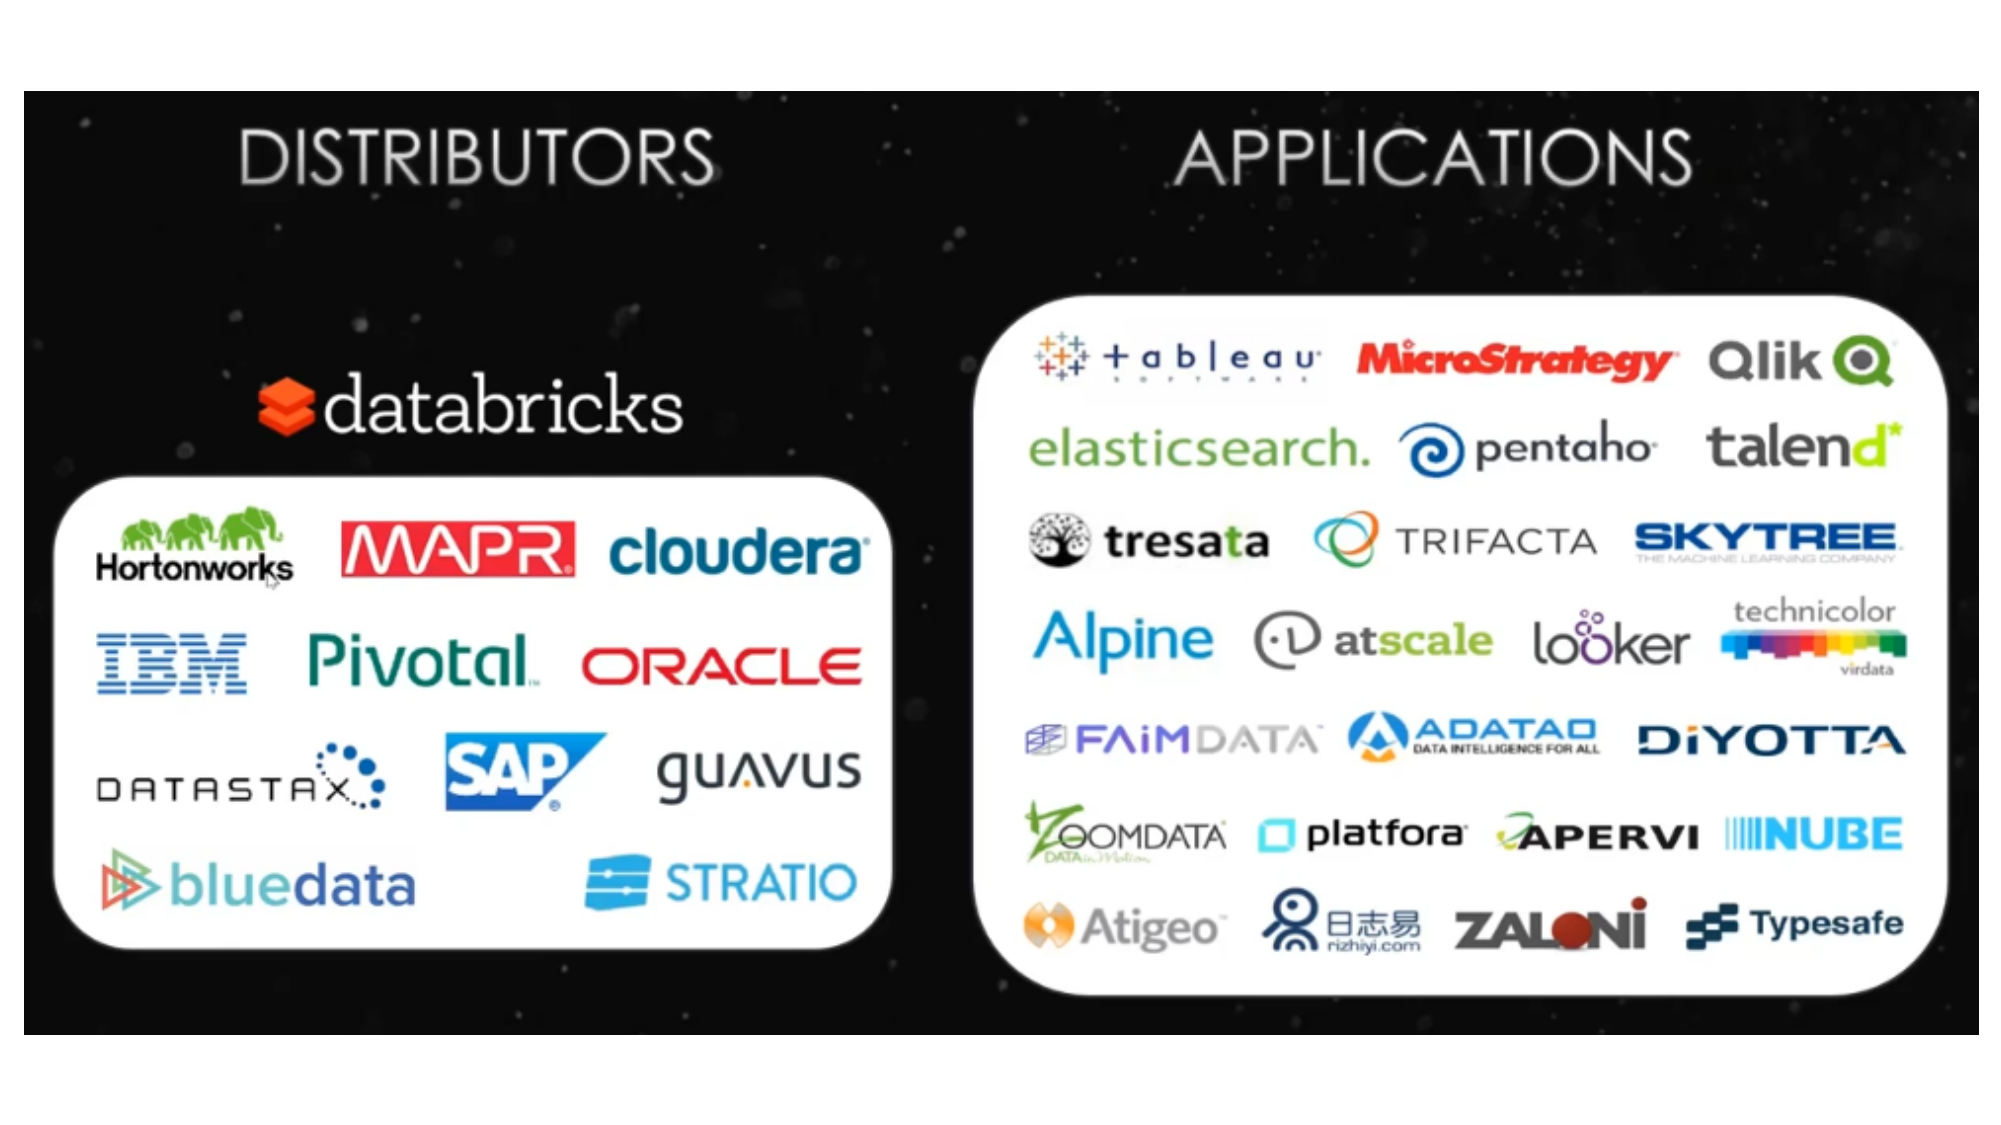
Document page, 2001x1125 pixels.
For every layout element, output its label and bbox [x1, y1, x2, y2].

picture [24, 91, 1979, 1035]
